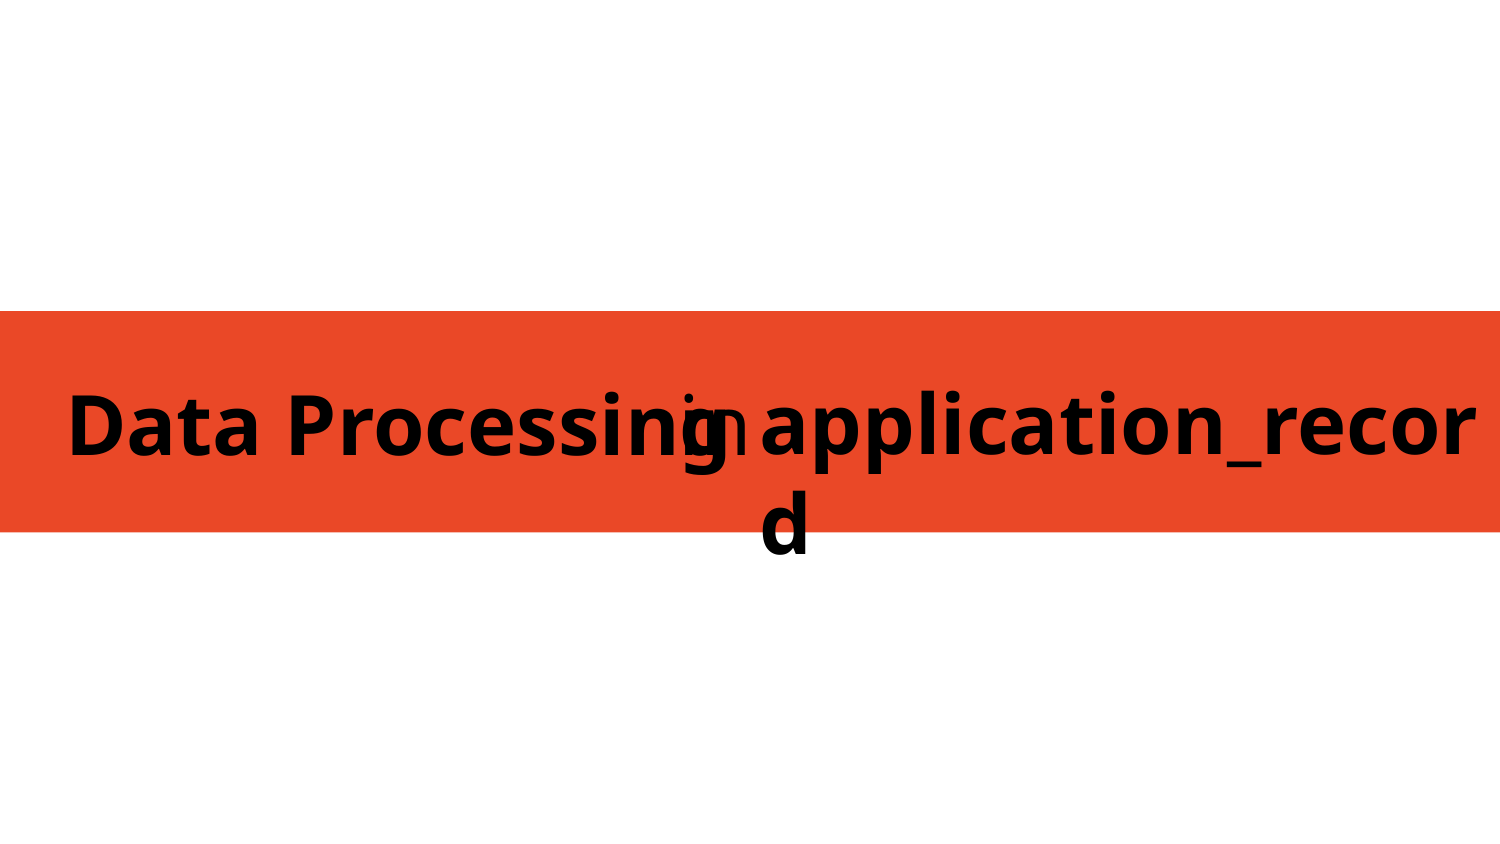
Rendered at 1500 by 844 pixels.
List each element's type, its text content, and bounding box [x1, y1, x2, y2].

text_box Data Processing [27, 386, 663, 458]
text_box application_record [745, 363, 1500, 579]
text_box in [663, 386, 745, 458]
text_box [0, 309, 1500, 535]
